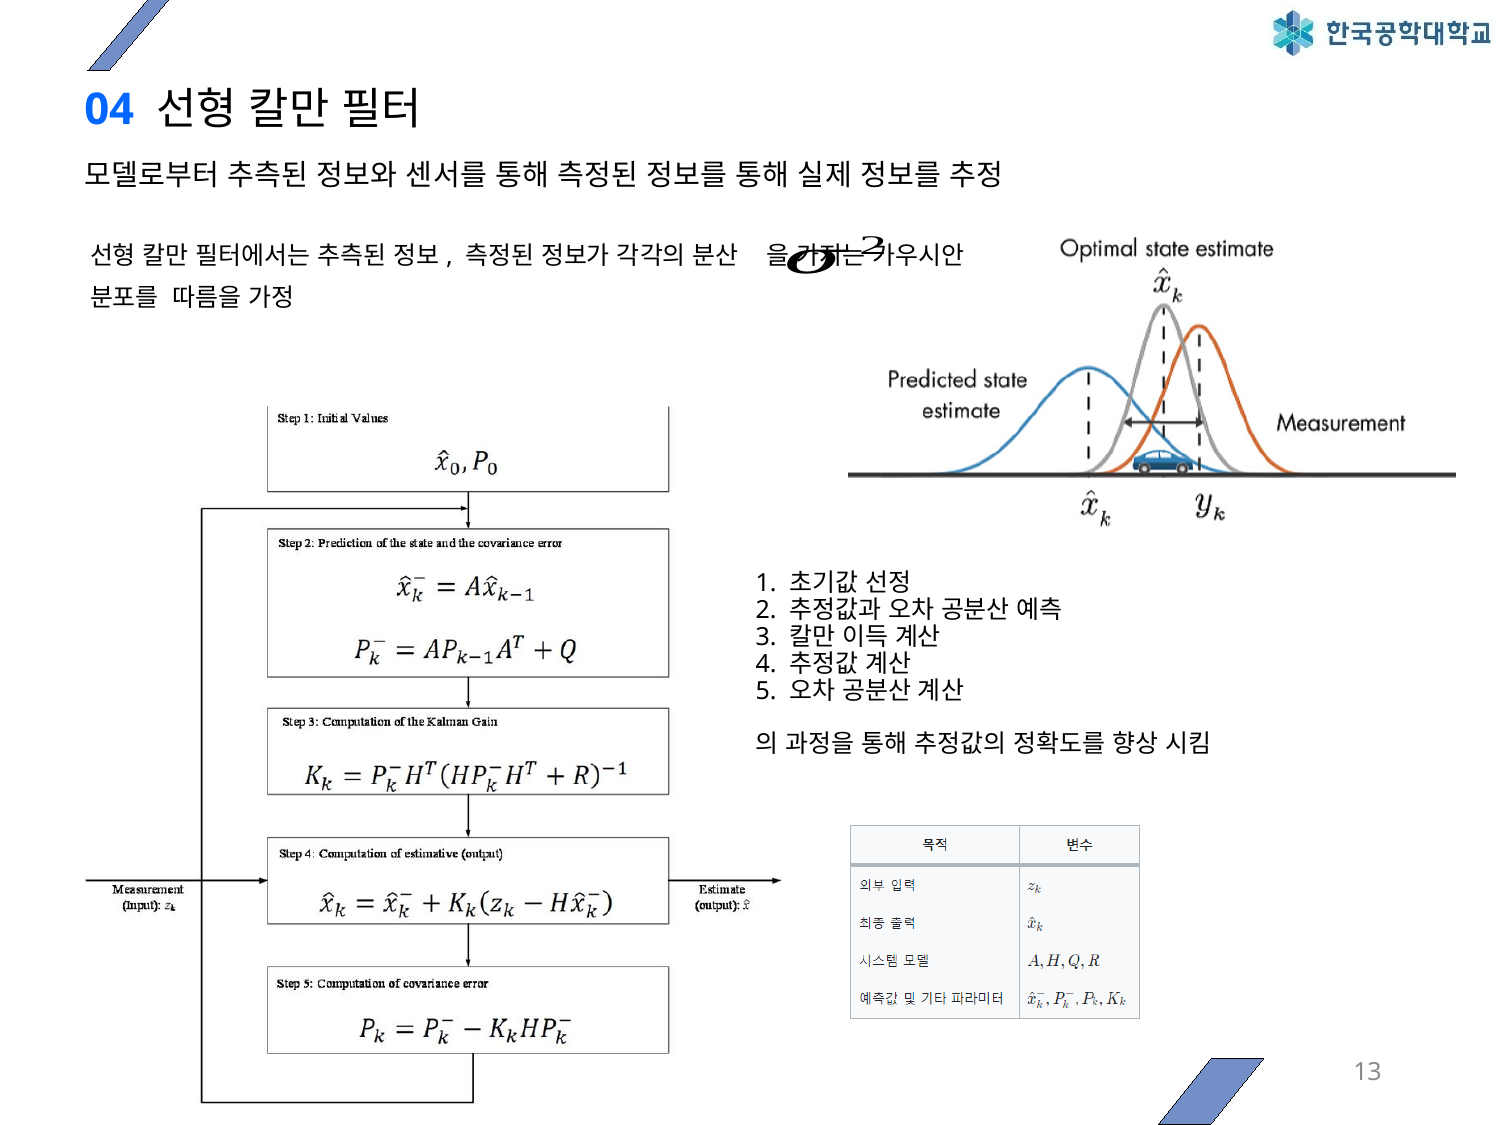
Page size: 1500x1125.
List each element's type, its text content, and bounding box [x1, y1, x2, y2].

list 선형 칼만 필터에서는 추측된 정보, 측정된 정보가 각각의 분산 을 가지는 가우시안 분포를 따름을 가정 [75, 220, 848, 335]
picture [84, 404, 782, 1104]
list 모델로부터 추측된 정보와 센서를 통해 측정된 정보를 통해 실제 정보를 추정 [69, 152, 1420, 234]
picture [1267, 5, 1495, 61]
slide_number 13 [1059, 1042, 1397, 1103]
picture [847, 821, 1143, 1021]
title 04 선형 칼만 필터 [69, 78, 1420, 146]
text_box 1. 초기값 선정 2. 추정값과 오차 공분산 예측 3. 칼만 이득 계산 4. 추정값 계산 5. 오차 공분산 계산 의 과정을 통해 추정값의 정확도를 향상 시킴 [782, 562, 1479, 809]
picture [848, 207, 1456, 549]
